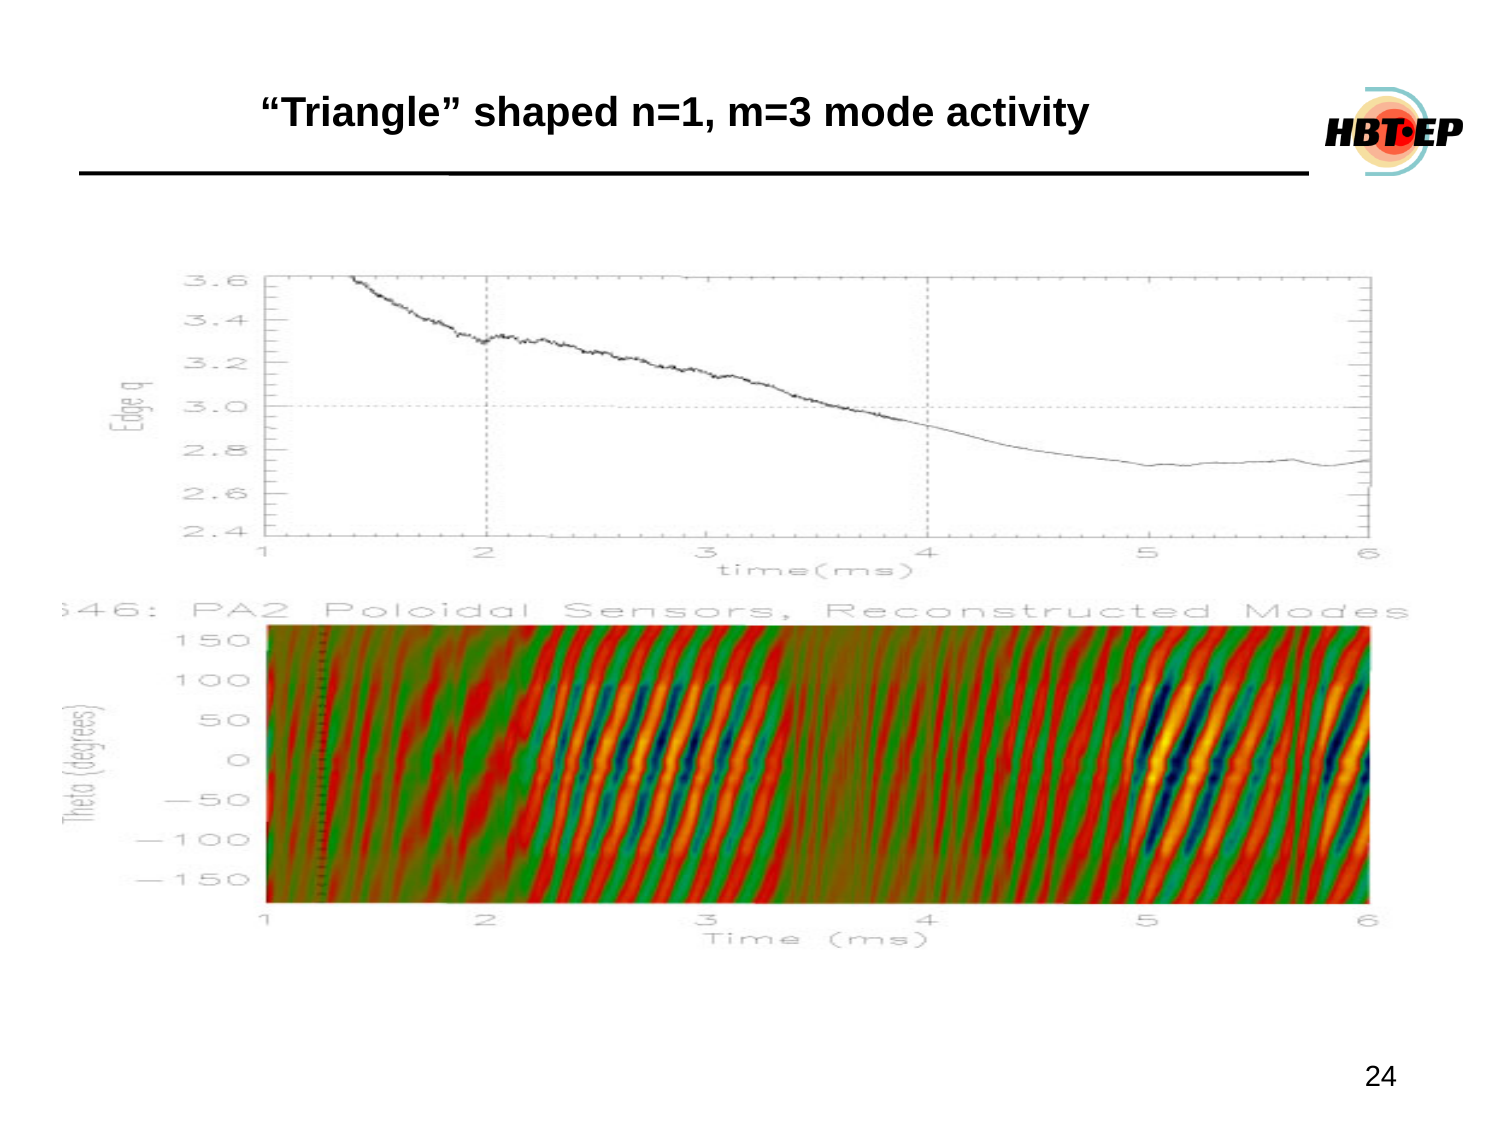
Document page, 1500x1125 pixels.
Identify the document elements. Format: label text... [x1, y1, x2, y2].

title “Triangle” shaped n=1, m=3 mode activity [37, 53, 1313, 166]
picture [62, 249, 1451, 1013]
picture [1325, 87, 1463, 176]
